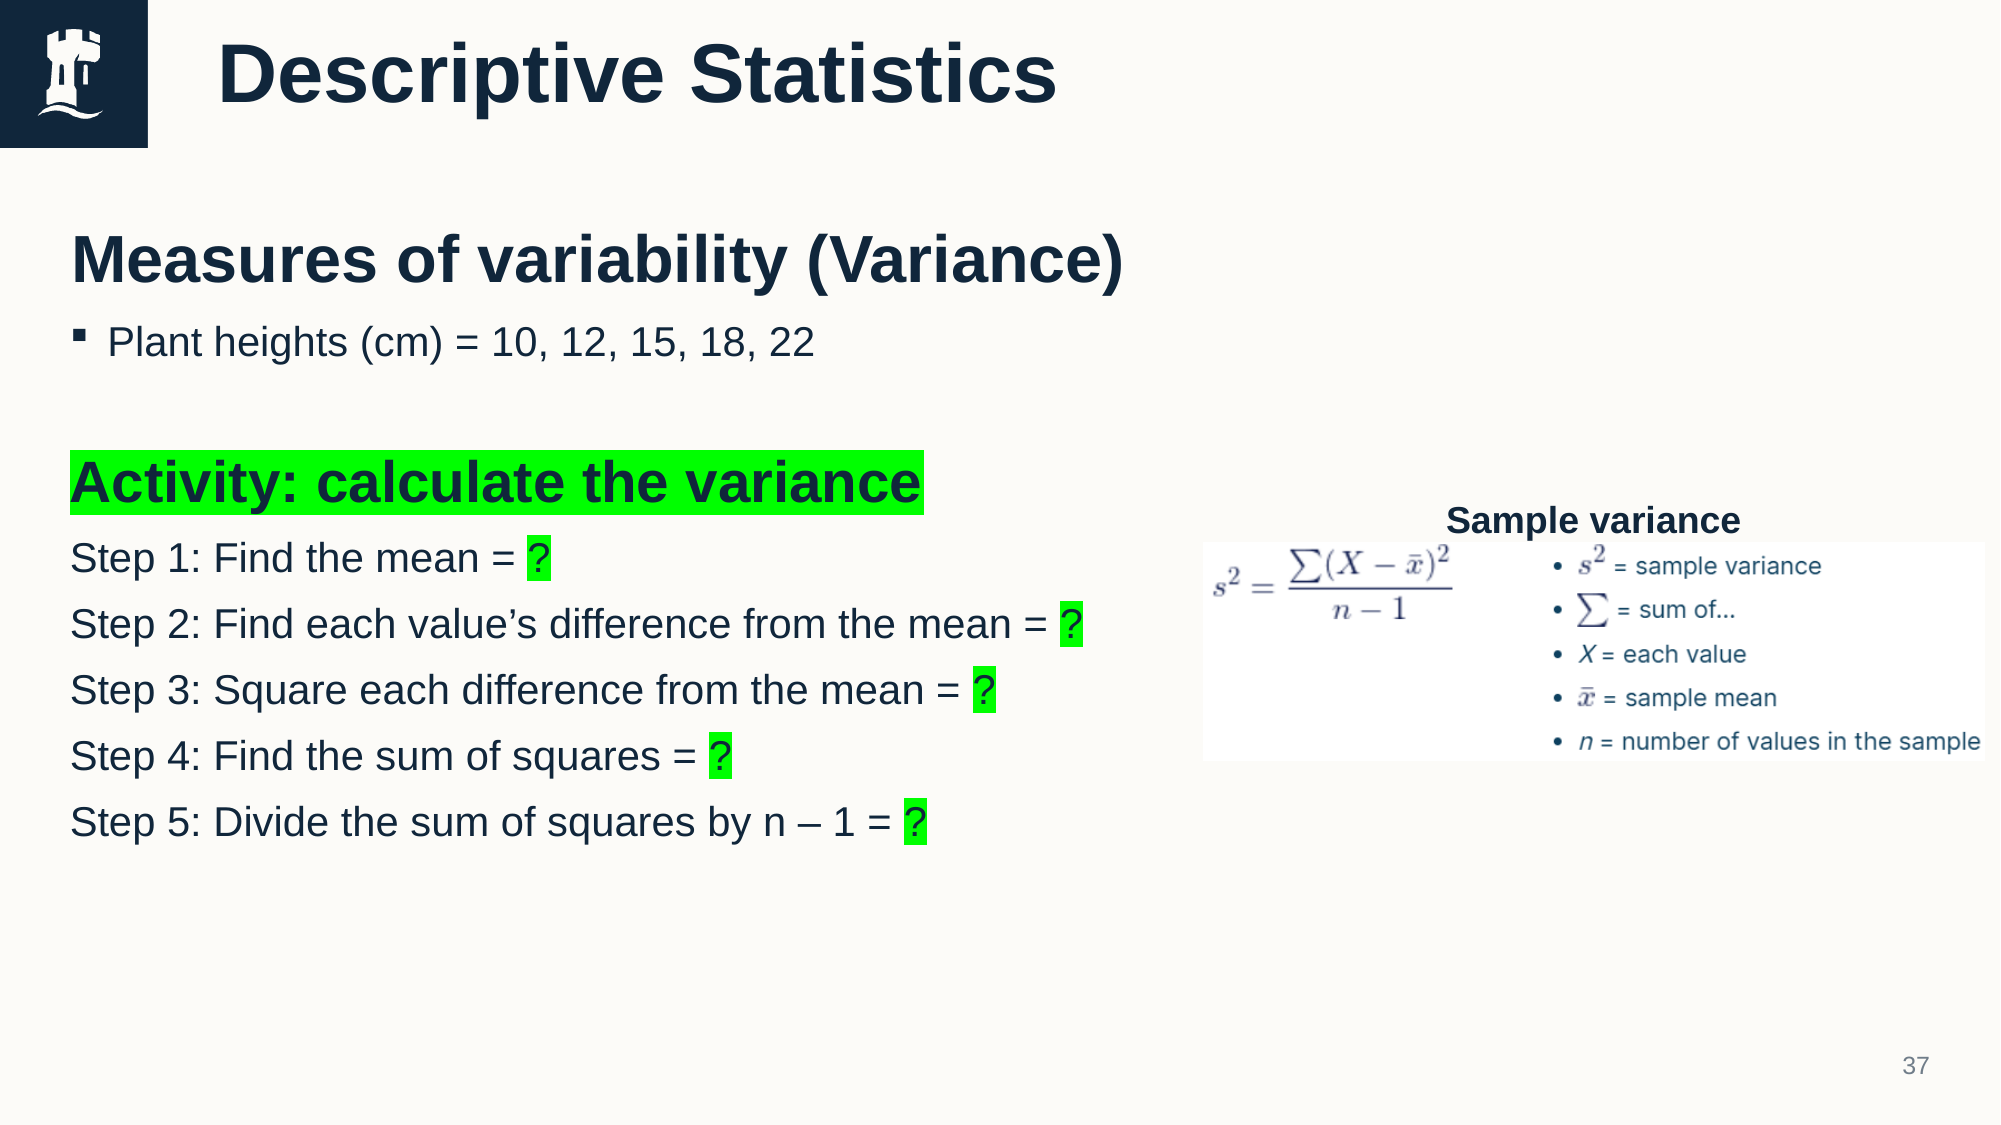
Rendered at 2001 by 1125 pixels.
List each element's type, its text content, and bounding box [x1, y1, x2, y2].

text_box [1203, 488, 1985, 761]
slide_number 37 [1812, 1049, 1931, 1083]
list Plant heights (cm) = 10, 12, 15, 18, 22 Activity: calculate the variance Step 1: Find the mean = ? Step 2: Find each value’s difference from the mean = ? Step 3: Square each difference from the mean = ? Step 4: Find the sum of squares = ? Step 5: Divide the sum of squares by n – 1 = ? [69, 320, 1931, 1125]
picture [0, 0, 148, 148]
list Measures of variability (Variance) [71, 222, 1931, 297]
title Descriptive Statistics [217, 0, 1931, 148]
